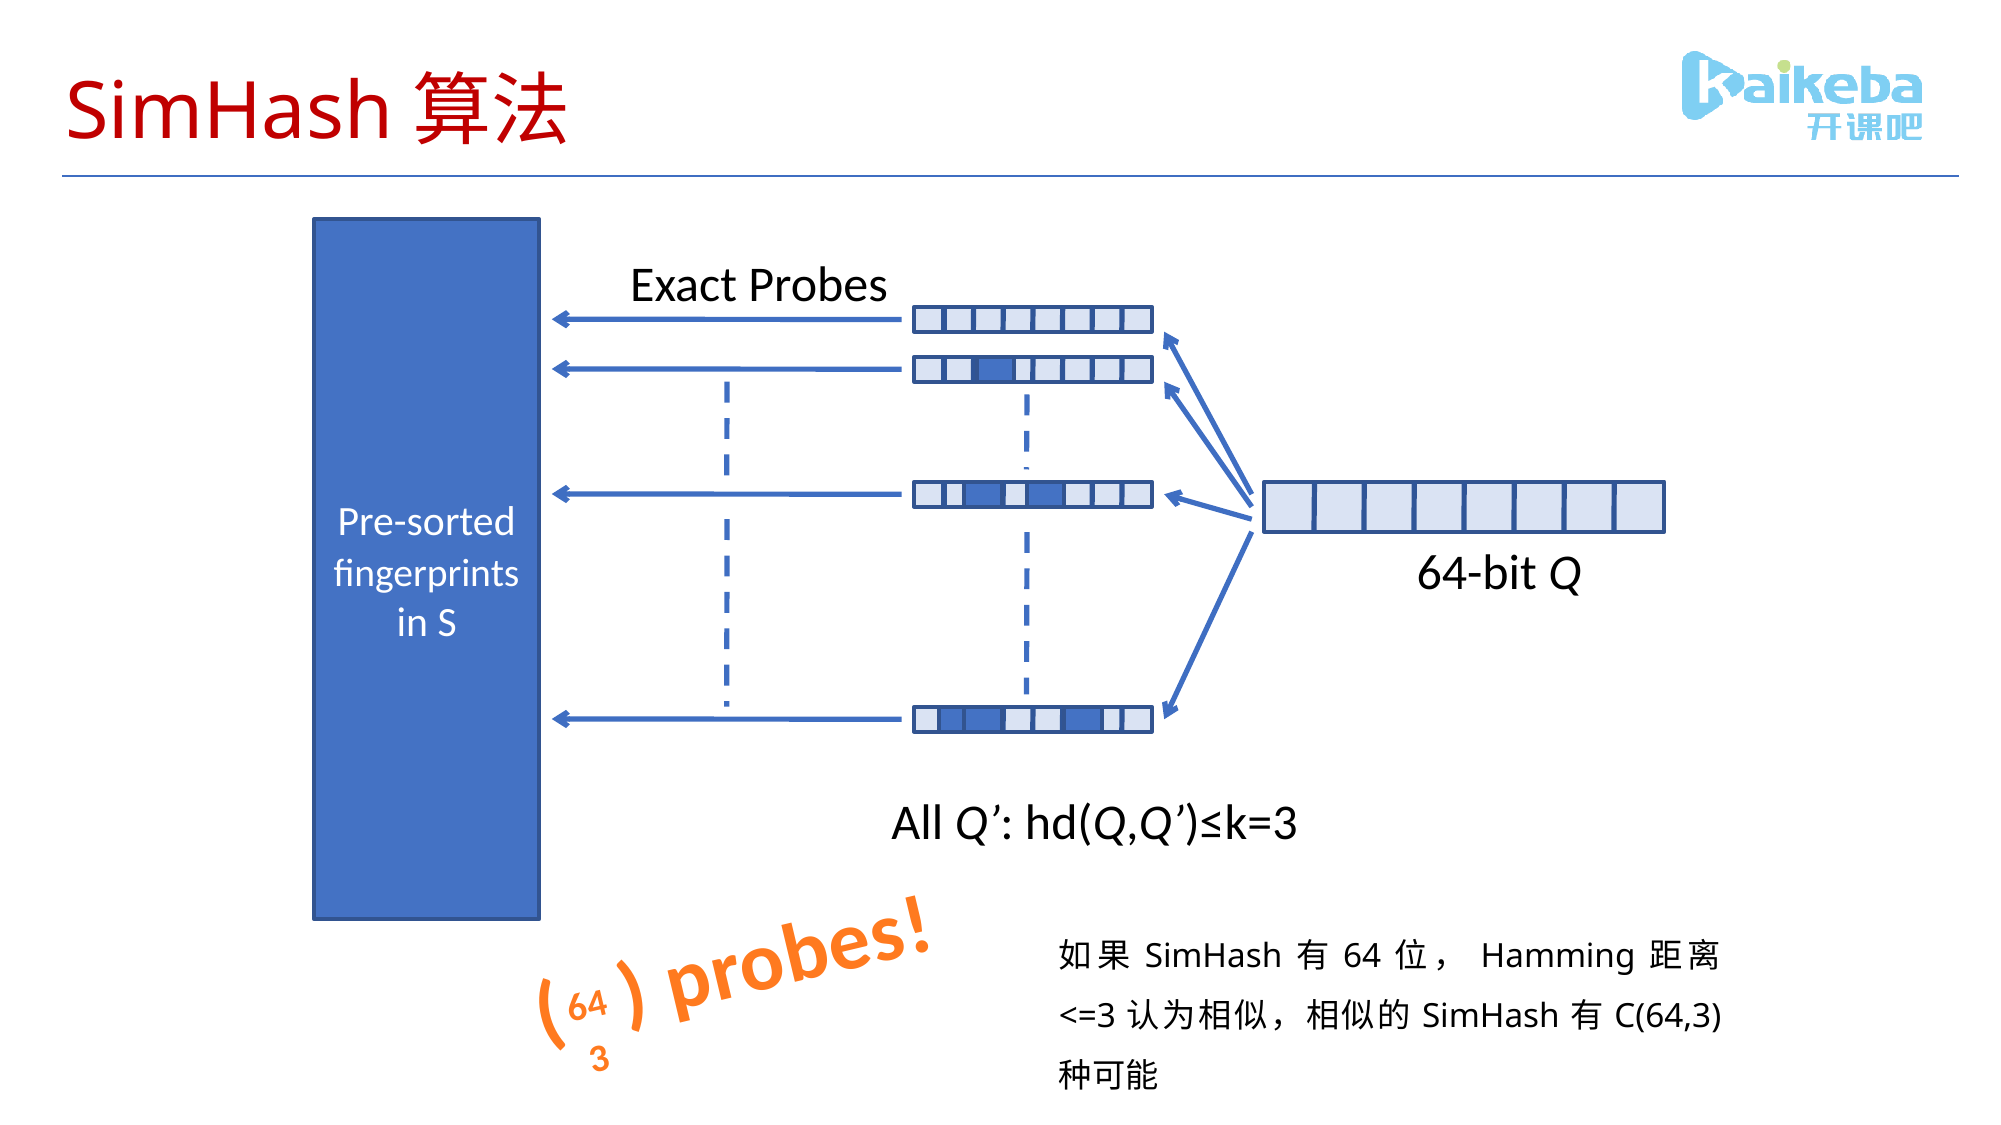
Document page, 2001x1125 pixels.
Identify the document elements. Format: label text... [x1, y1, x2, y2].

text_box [913, 706, 1152, 732]
text_box All Q’: hd(Q,Q’)≤k=3 [876, 781, 1313, 857]
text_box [513, 905, 951, 1050]
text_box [1263, 481, 1665, 608]
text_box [1163, 494, 1252, 520]
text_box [1145, 400, 1271, 489]
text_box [913, 306, 1152, 332]
text_box 如果SimHash有64位，Hamming距离<=3认为相似，相似的SimHash有C(64,3)种可能 [1051, 906, 1737, 1091]
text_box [913, 481, 1152, 507]
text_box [1126, 368, 1290, 457]
text_box Pre-sorted fingerprints in S [312, 217, 541, 921]
title SimHash算法 [57, 59, 1728, 167]
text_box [1113, 581, 1302, 670]
text_box [1653, 21, 1950, 167]
text_box Exact Probes [615, 244, 903, 319]
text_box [913, 356, 1152, 382]
